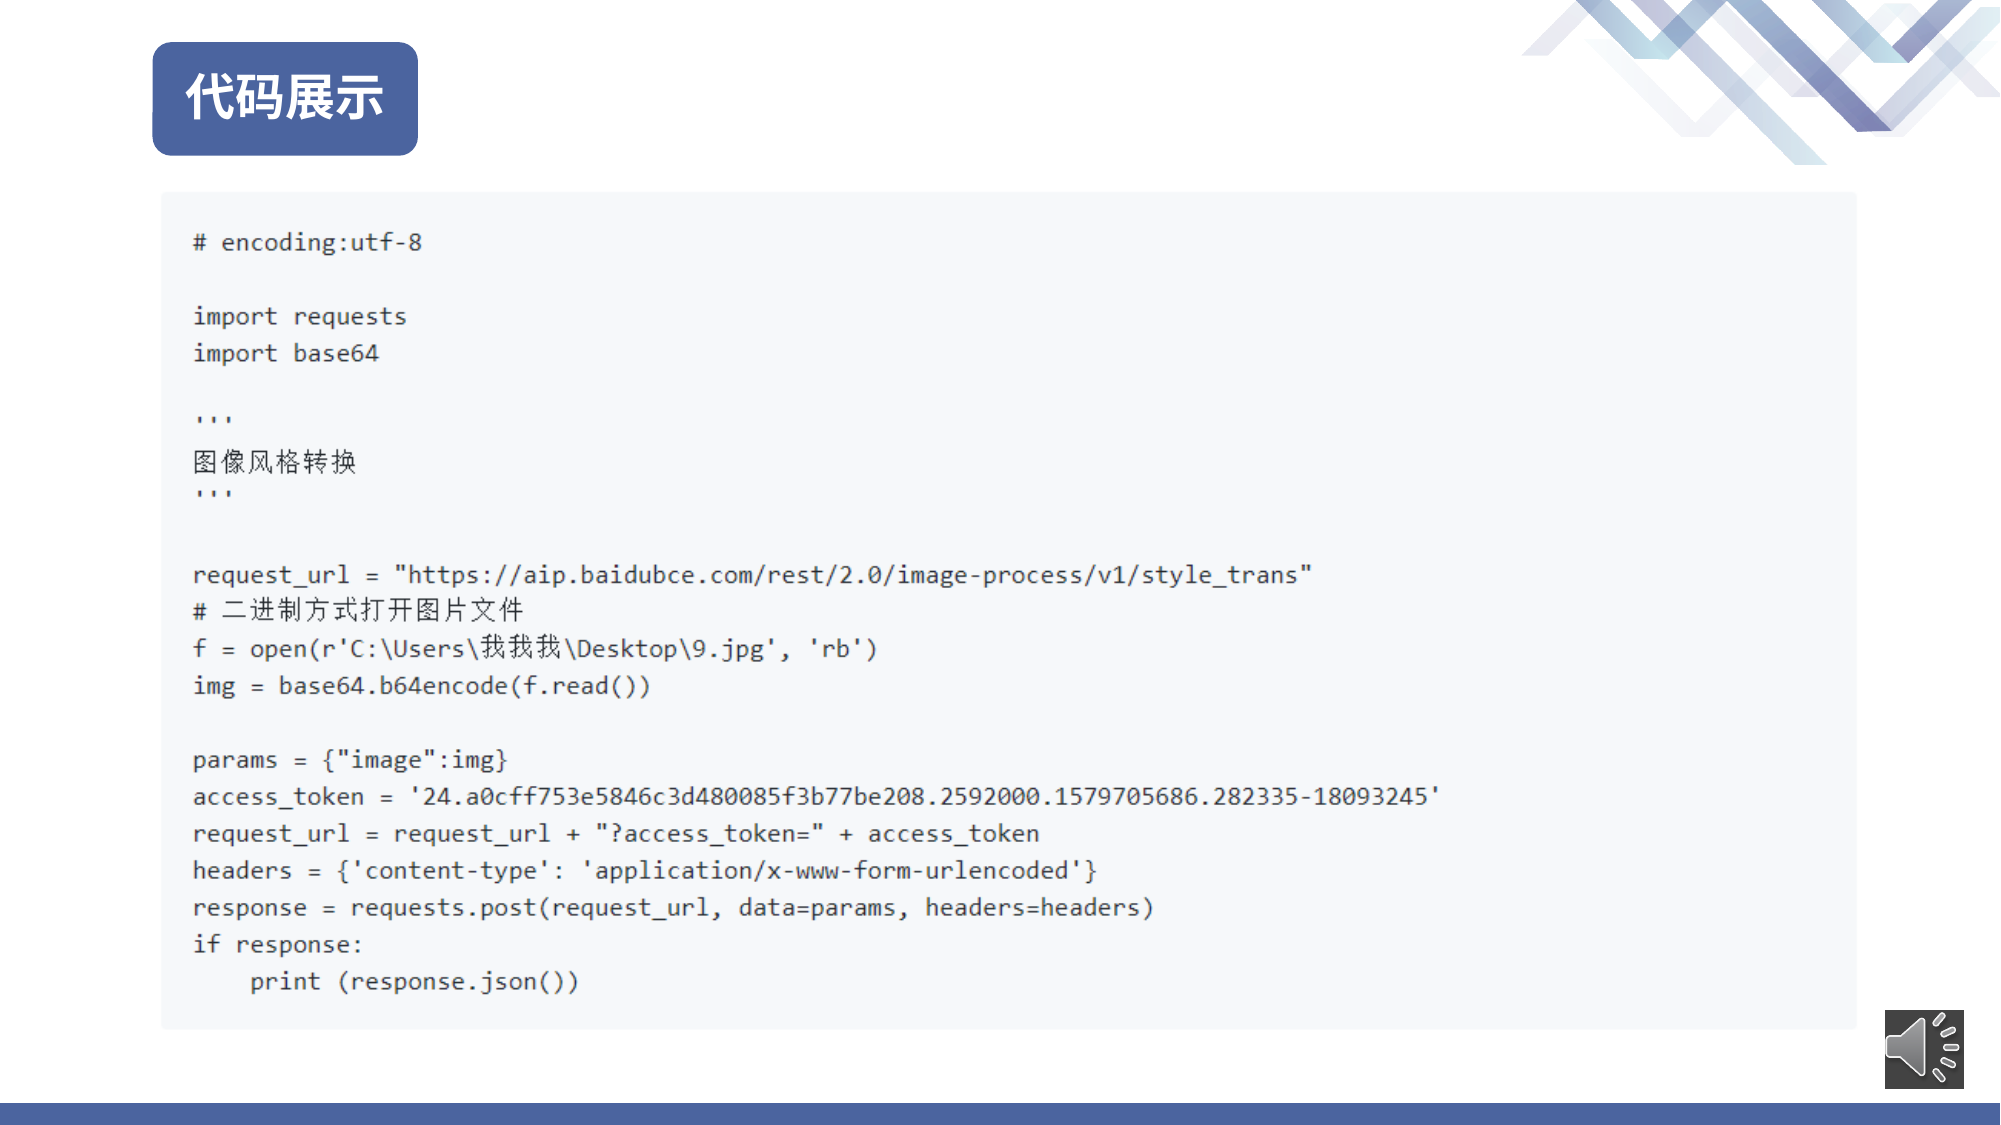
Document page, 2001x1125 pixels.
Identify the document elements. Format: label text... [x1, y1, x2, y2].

picture [1412, 0, 2000, 166]
text_box 代码展示 [170, 57, 401, 133]
text_box [151, 41, 419, 157]
text_box [0, 1102, 2000, 1125]
picture [1884, 1009, 1965, 1090]
picture [143, 180, 1874, 1039]
